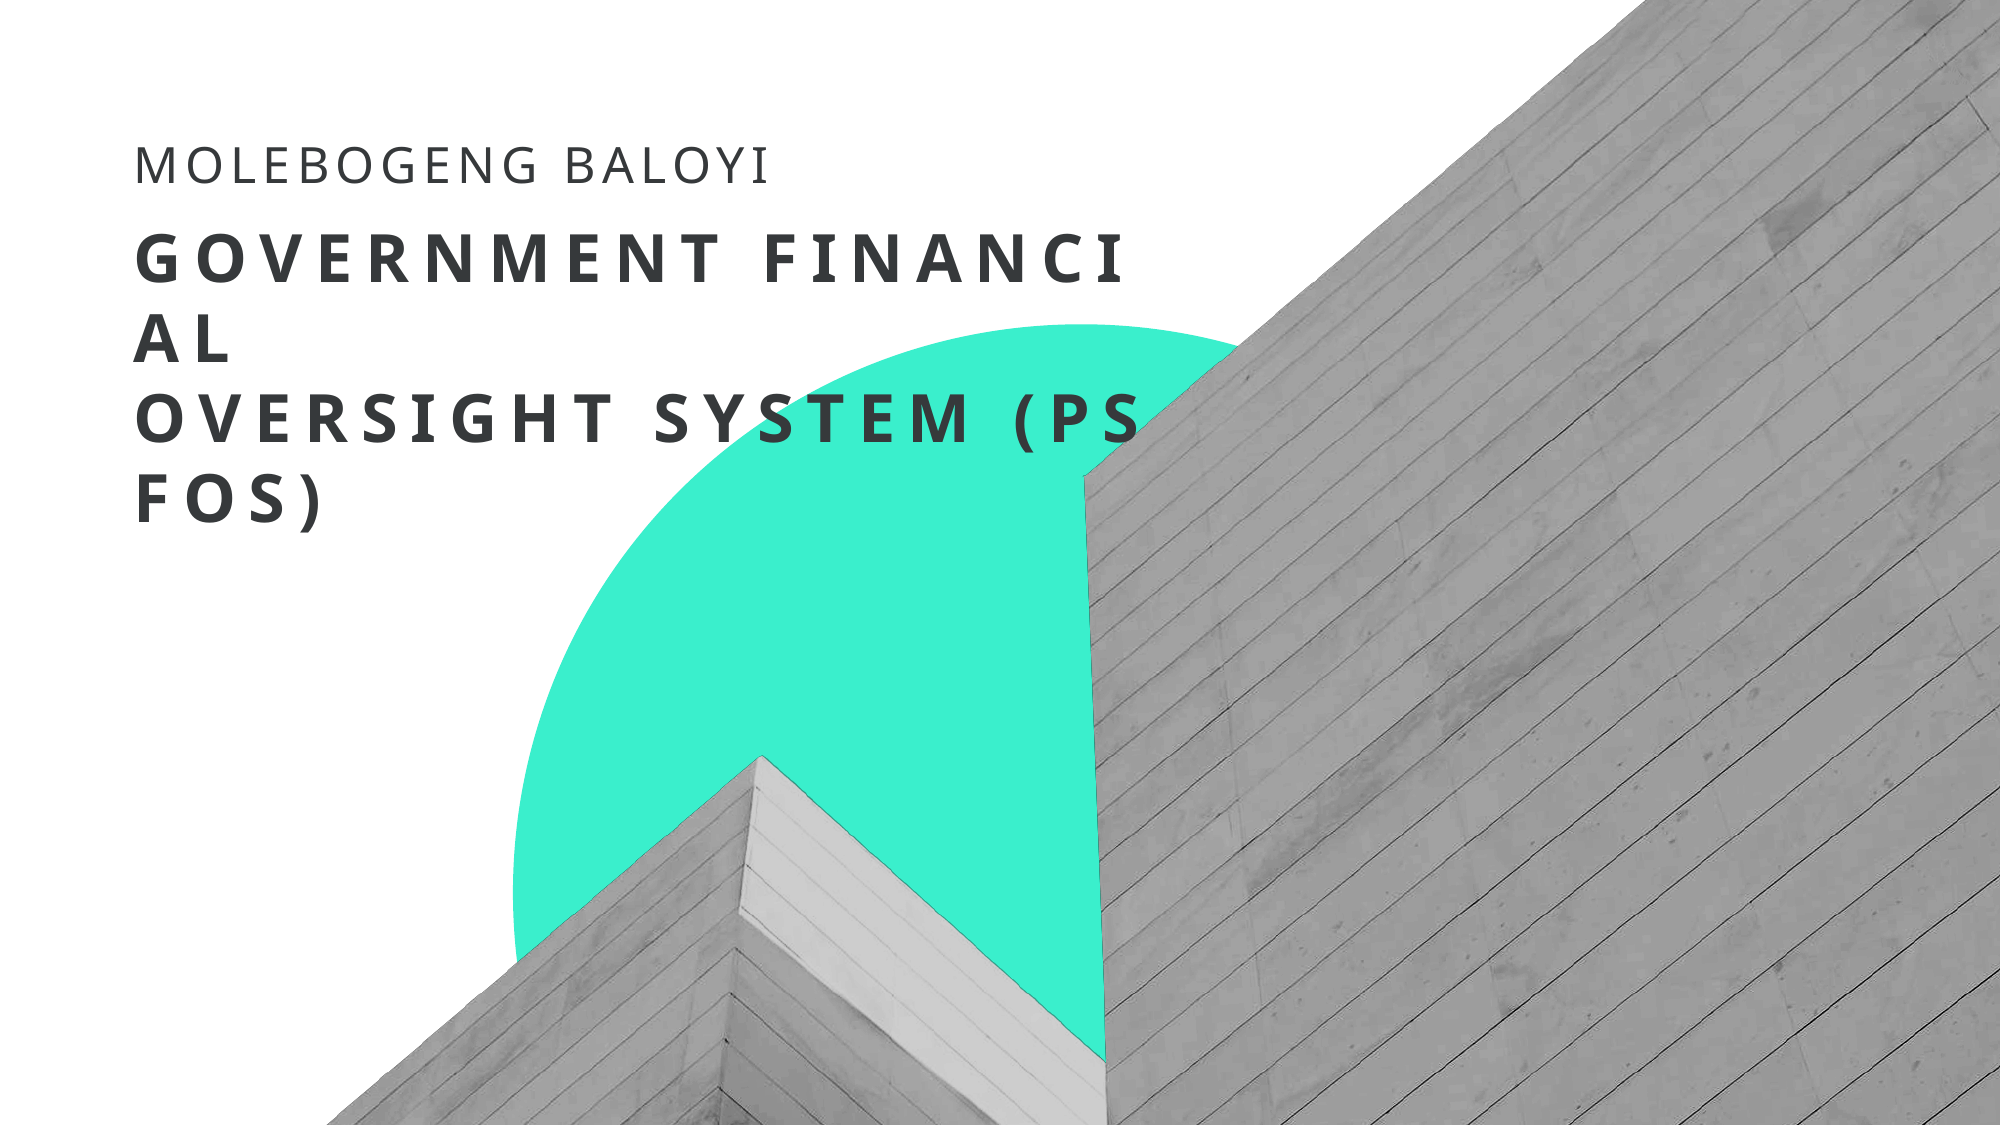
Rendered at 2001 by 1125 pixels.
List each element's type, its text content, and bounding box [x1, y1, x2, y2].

picture [124, 0, 2000, 1125]
subtitle Molebogeng baloyi [133, 103, 1351, 199]
title Government FINANCIAL OVERSIGHT SYSTEM (PSFOS) [133, 215, 1156, 778]
